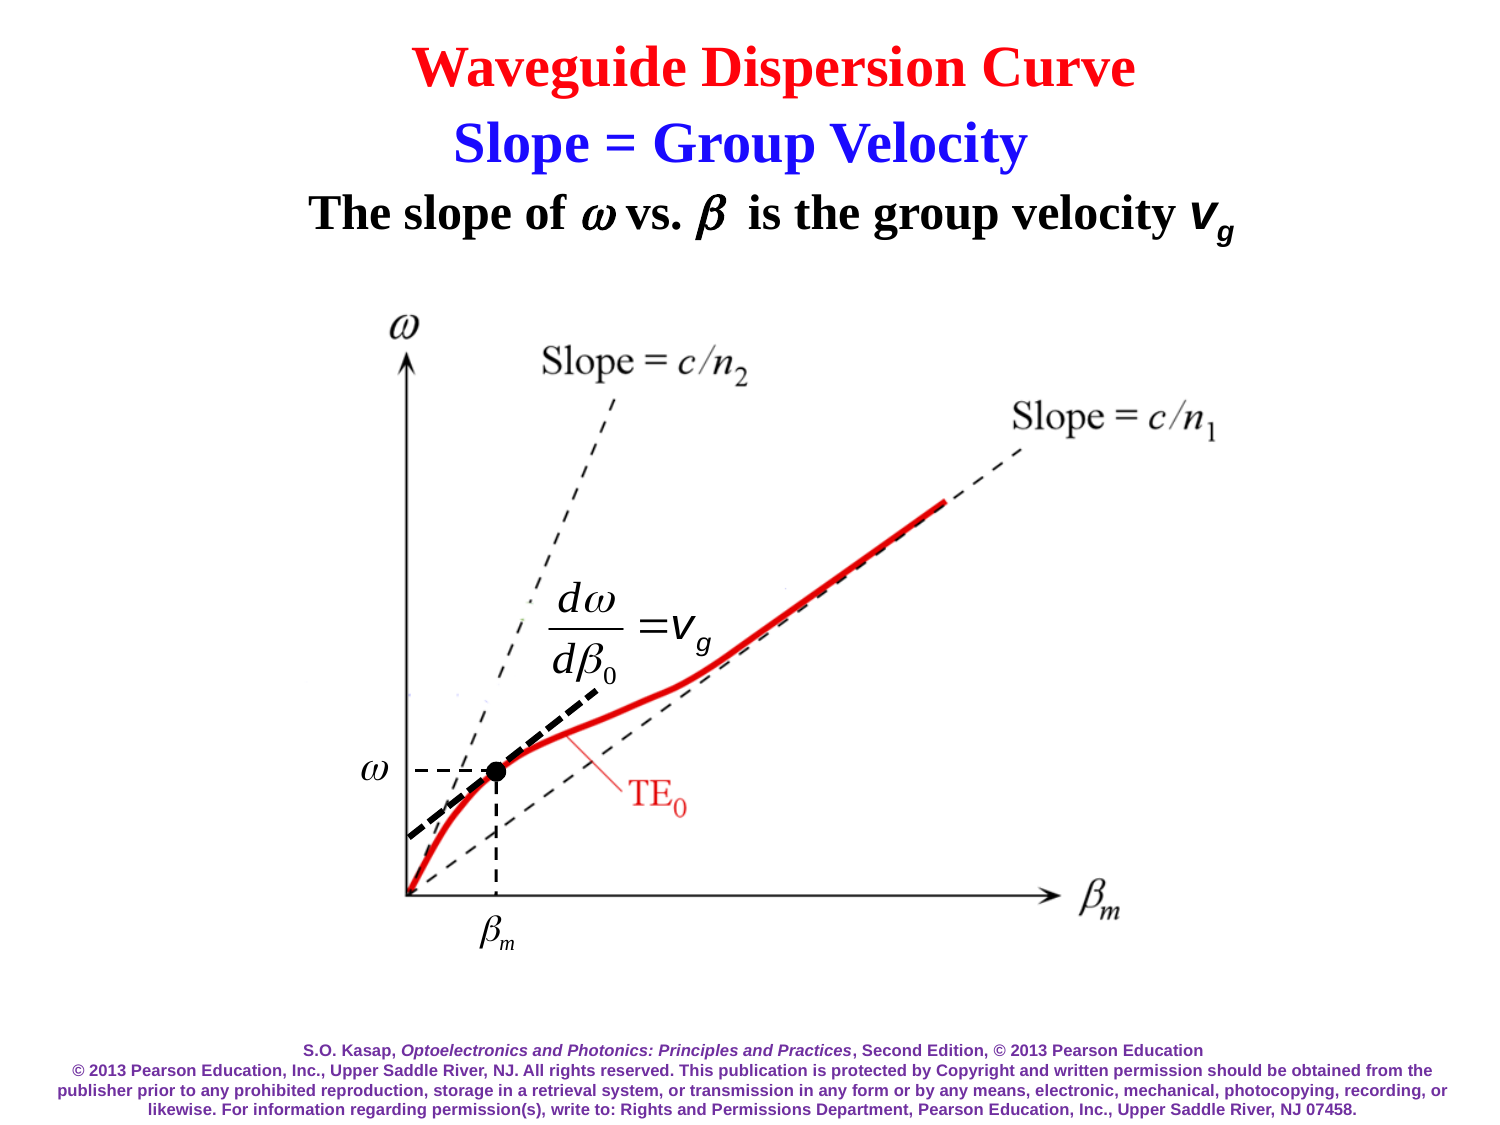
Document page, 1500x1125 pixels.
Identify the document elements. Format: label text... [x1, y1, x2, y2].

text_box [278, 292, 1222, 930]
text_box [541, 570, 722, 695]
text_box The slope of w vs.  is the group velocity vg [277, 182, 1266, 255]
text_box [408, 690, 597, 838]
text_box Waveguide Dispersion Curve [267, 20, 1281, 96]
text_box bm [464, 937, 531, 963]
text_box Slope = Group Velocity [192, 96, 1291, 182]
